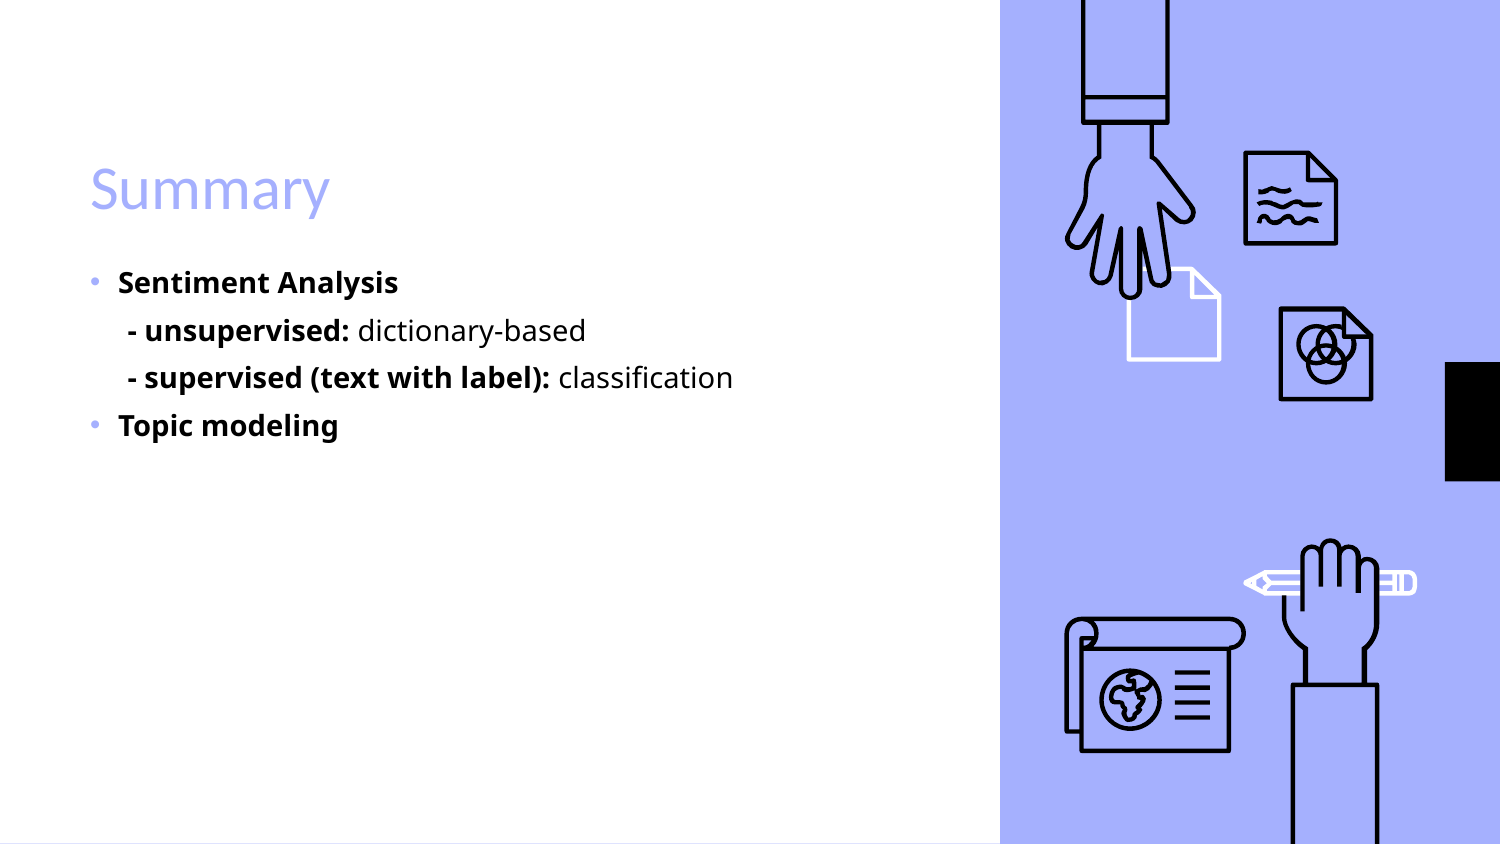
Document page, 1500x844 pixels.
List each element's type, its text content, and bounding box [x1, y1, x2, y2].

title Summary [75, 96, 918, 237]
slide_number 50 [1444, 362, 1500, 482]
list Sentiment Analysis - unsupervised: dictionary-based - supervised (text with label): classification Topic modeling [75, 249, 980, 637]
